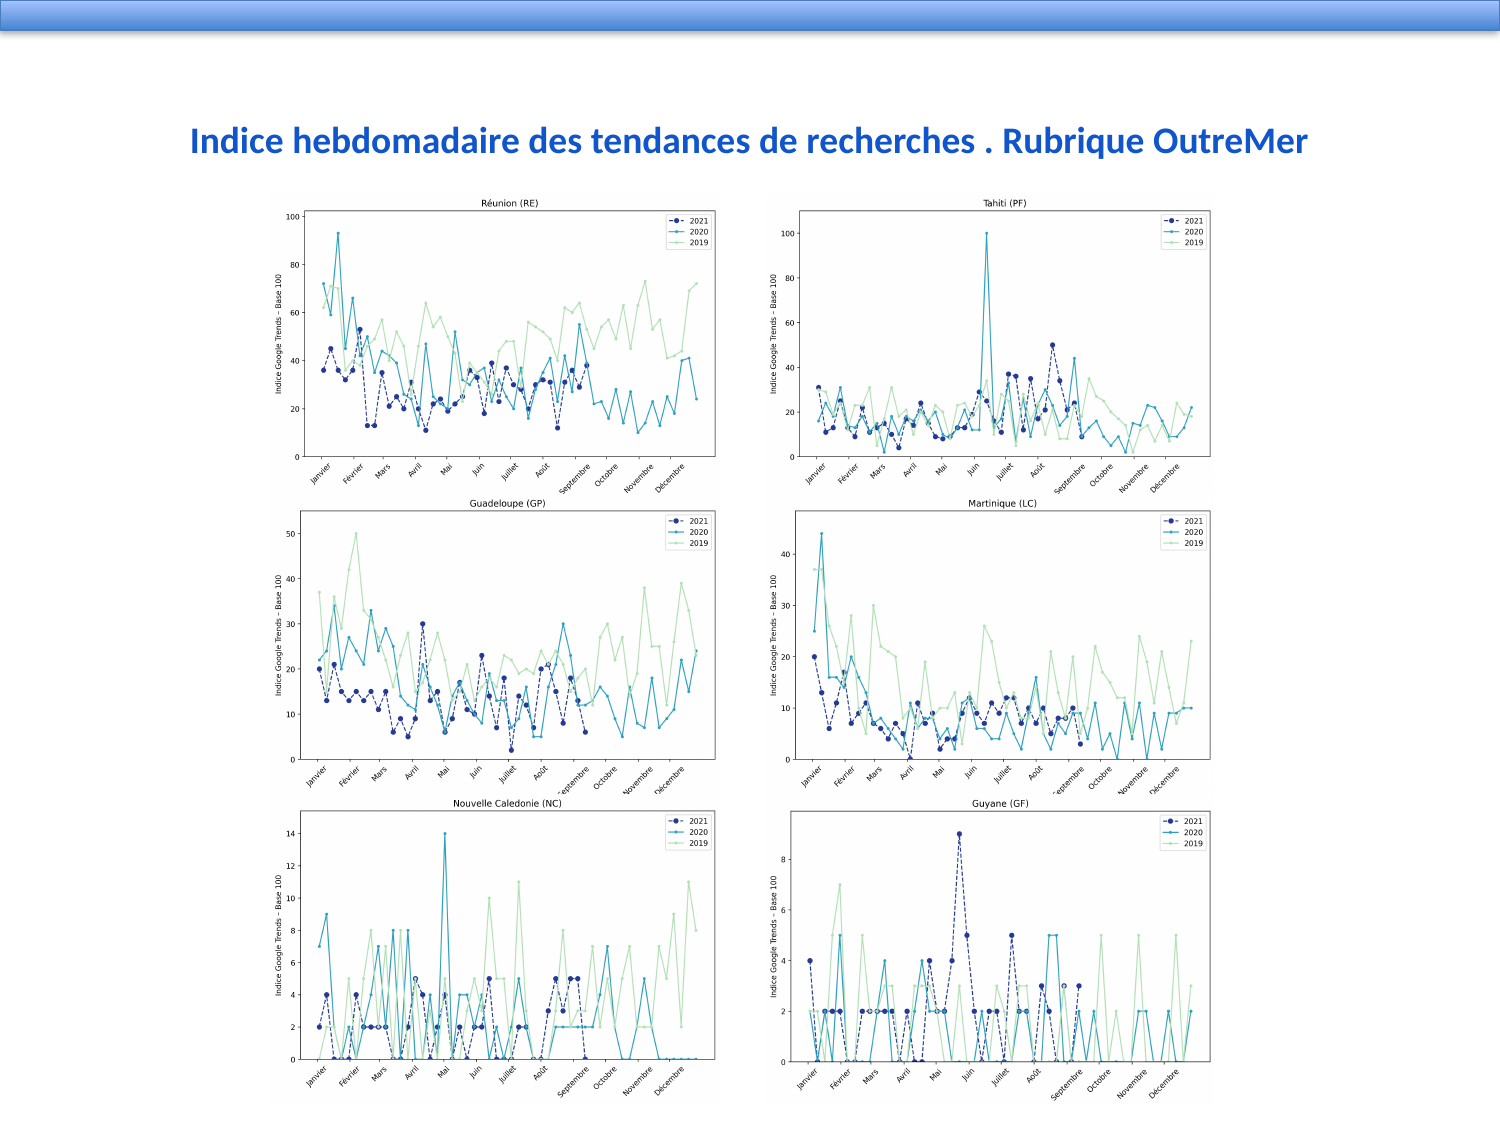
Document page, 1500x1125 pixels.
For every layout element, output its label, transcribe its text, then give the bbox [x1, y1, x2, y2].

picture [269, 194, 721, 1104]
text_box [0, 0, 1500, 31]
title Indice hebdomadaire des tendances de recherches . Rubrique OutreMer [75, 45, 1425, 233]
picture [764, 194, 1216, 1107]
